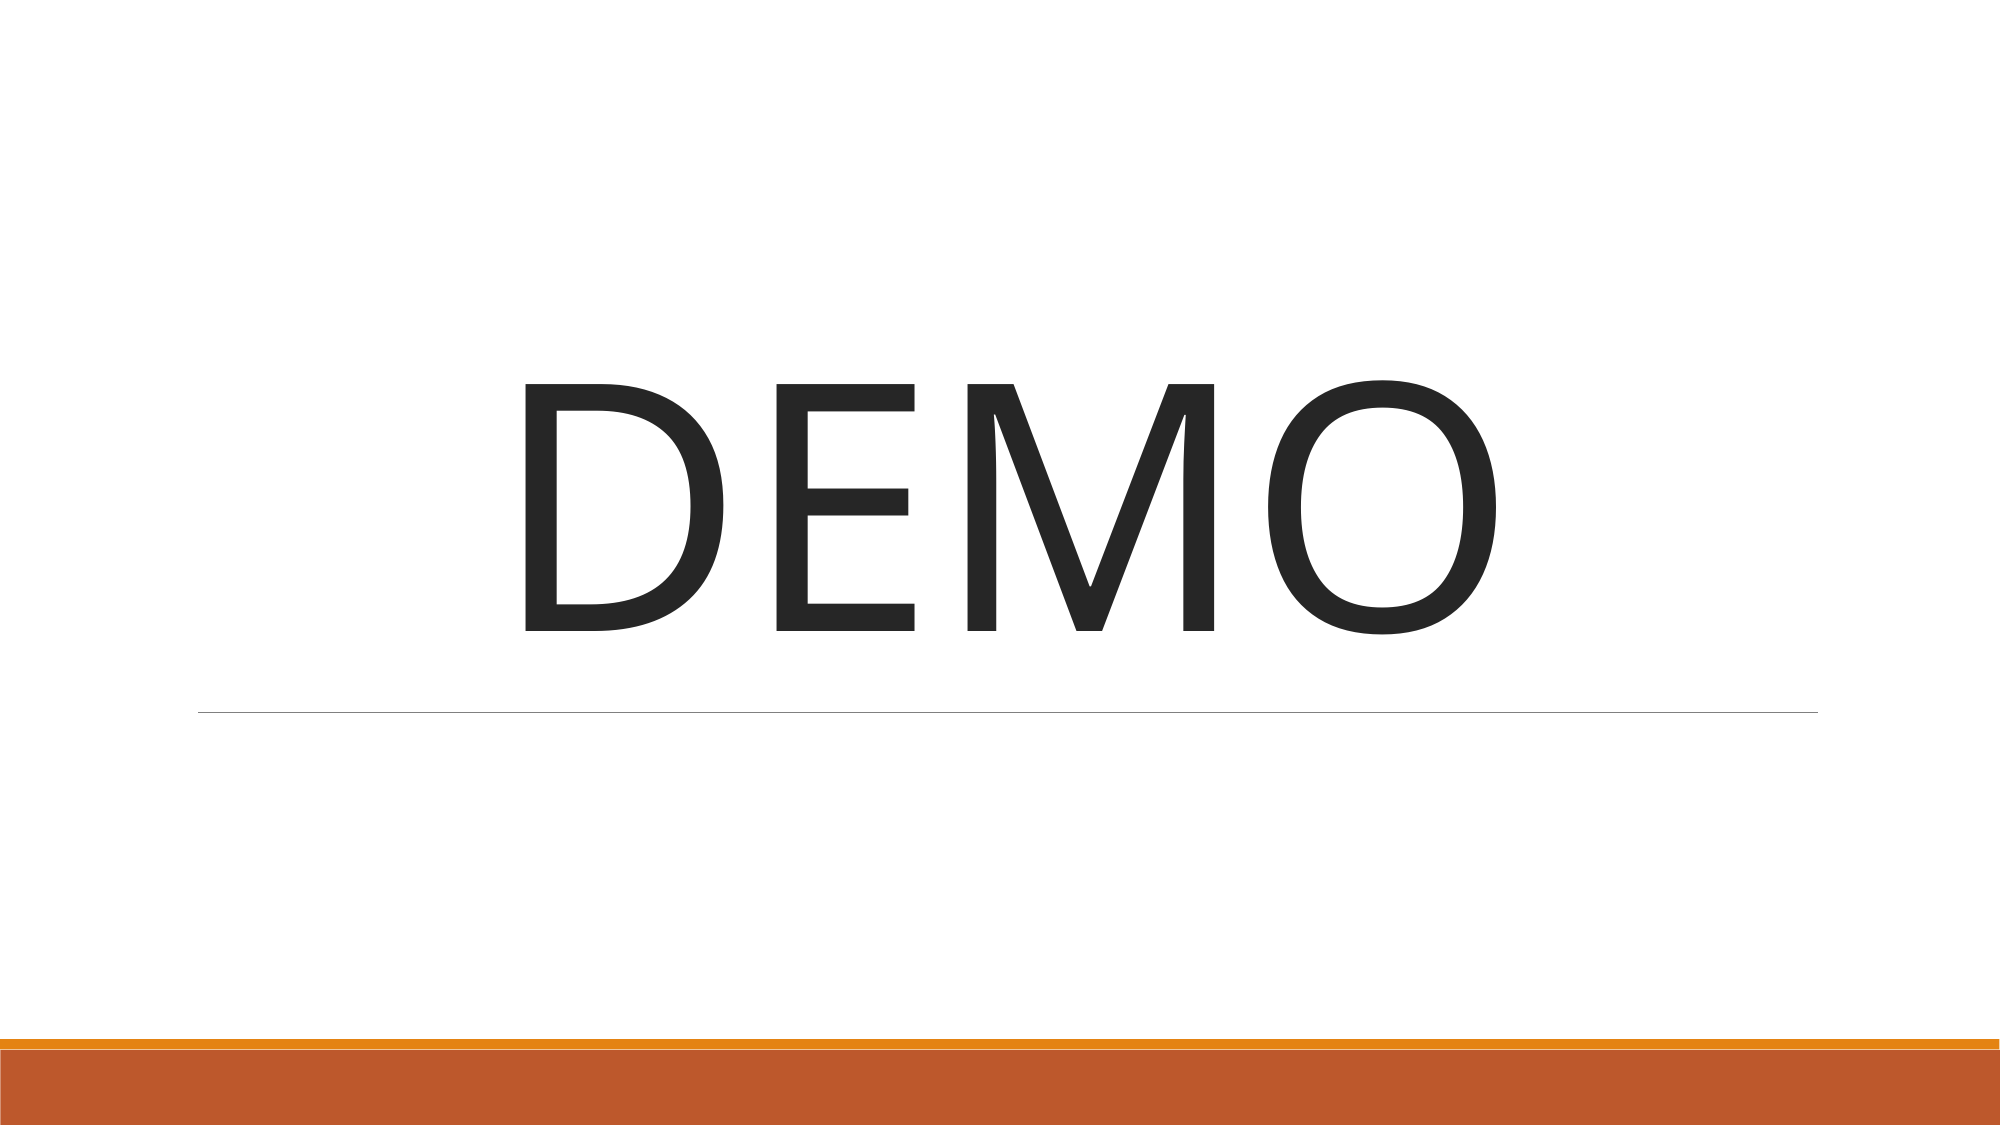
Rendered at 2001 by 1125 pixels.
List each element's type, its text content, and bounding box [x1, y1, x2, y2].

title DEMO [180, 124, 1830, 710]
